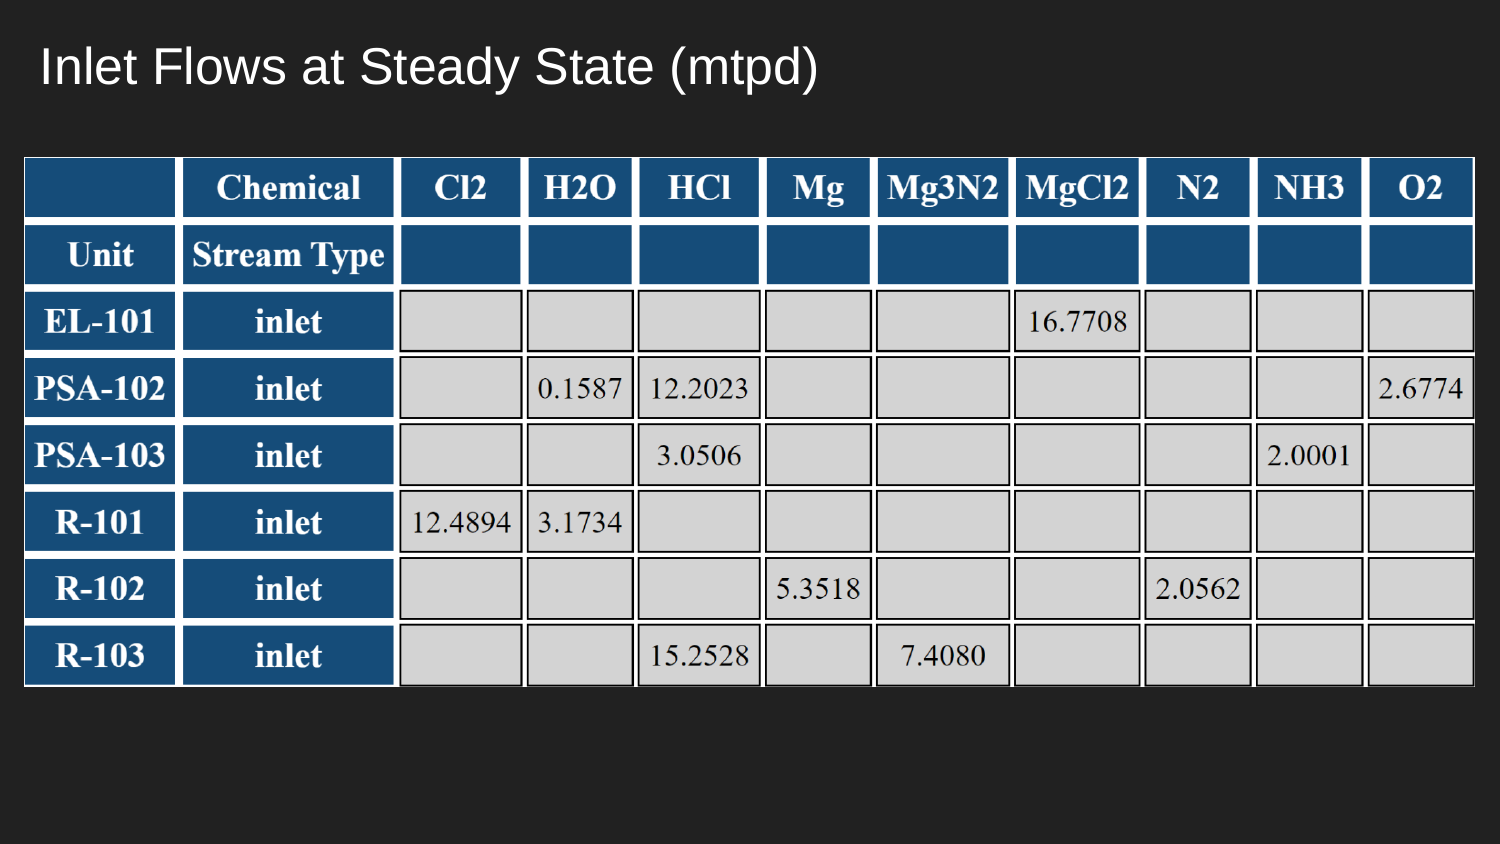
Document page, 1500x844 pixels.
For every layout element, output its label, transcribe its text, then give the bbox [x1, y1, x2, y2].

picture [24, 157, 1476, 687]
title Inlet Flows at Steady State (mtpd) [24, 23, 856, 117]
